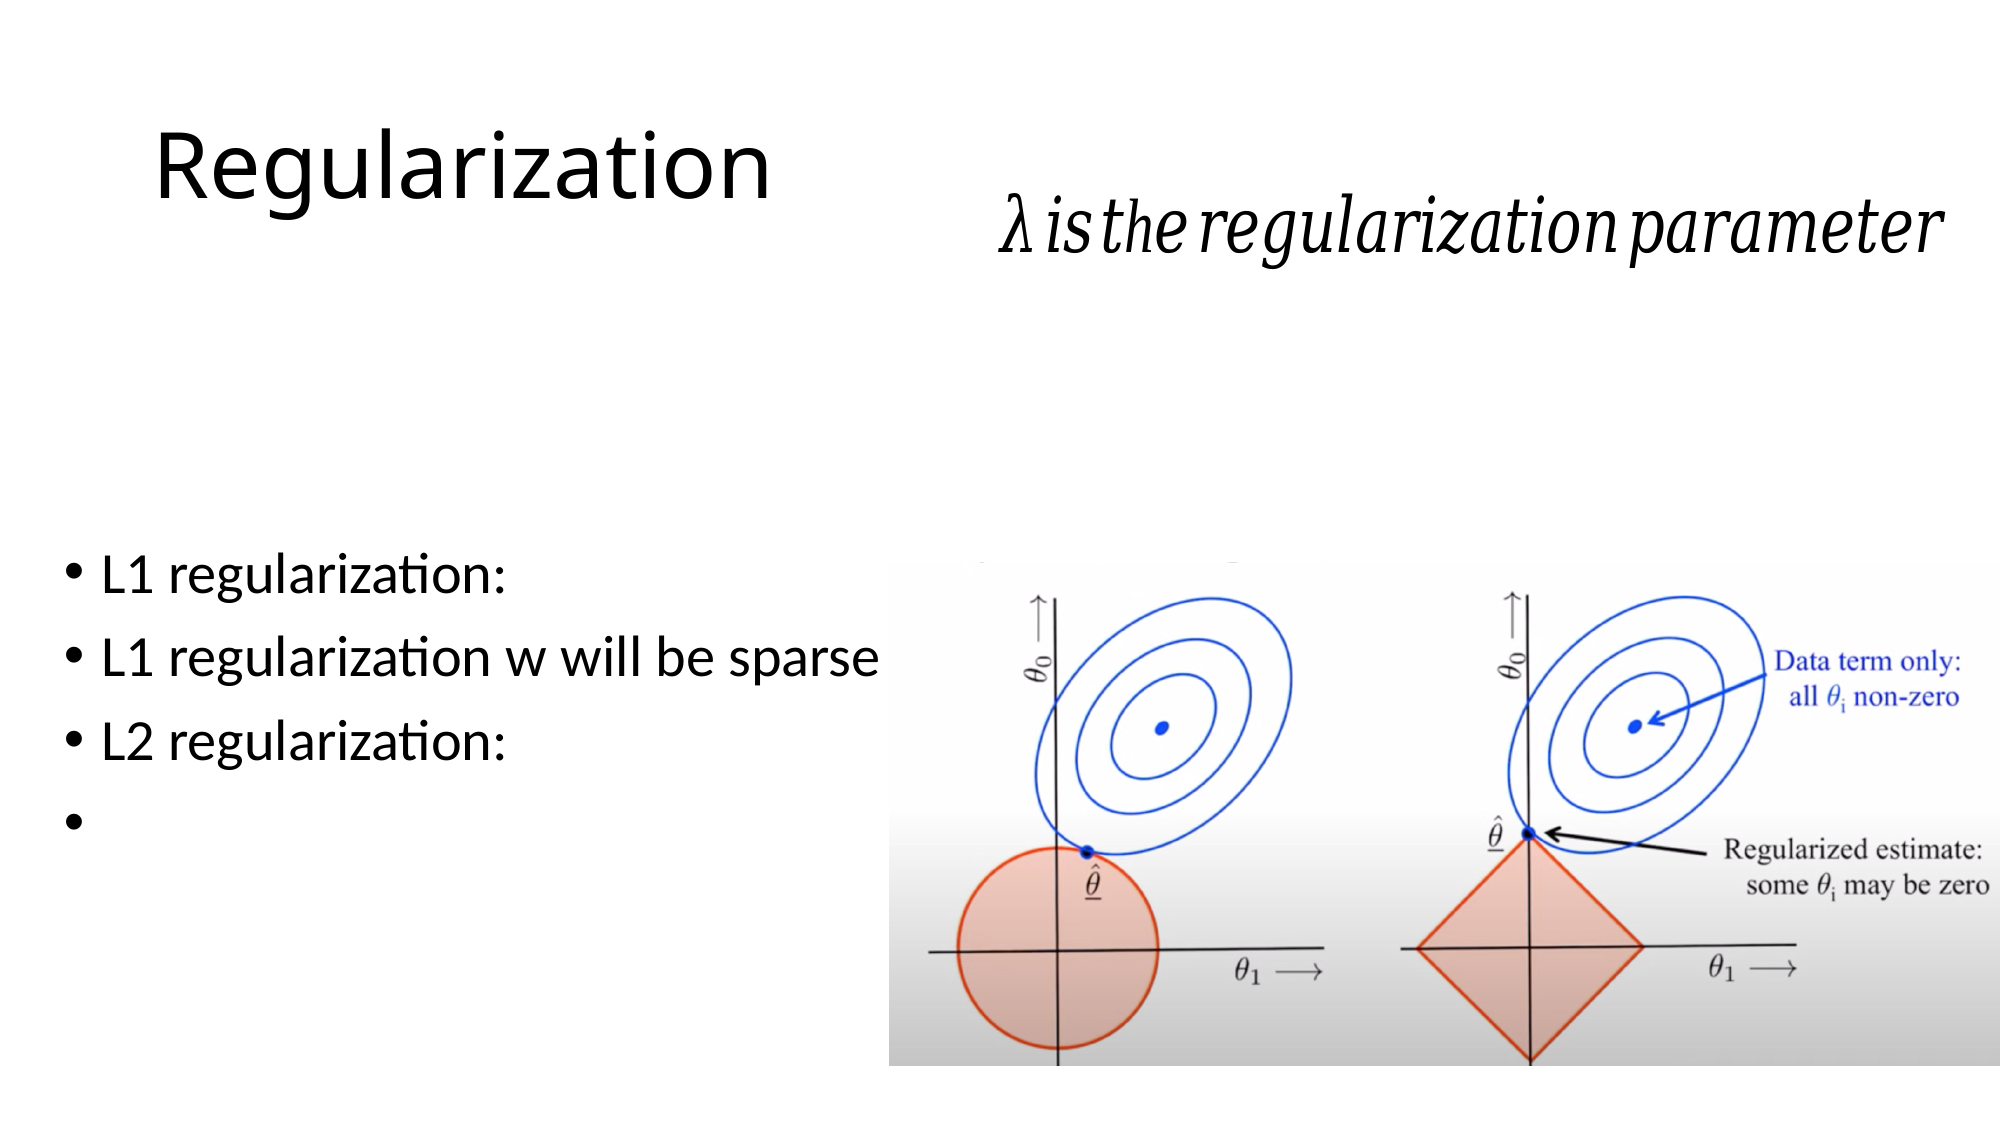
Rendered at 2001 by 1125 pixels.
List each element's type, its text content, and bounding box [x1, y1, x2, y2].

picture [889, 562, 2000, 1066]
title Regularization [137, 59, 1863, 278]
